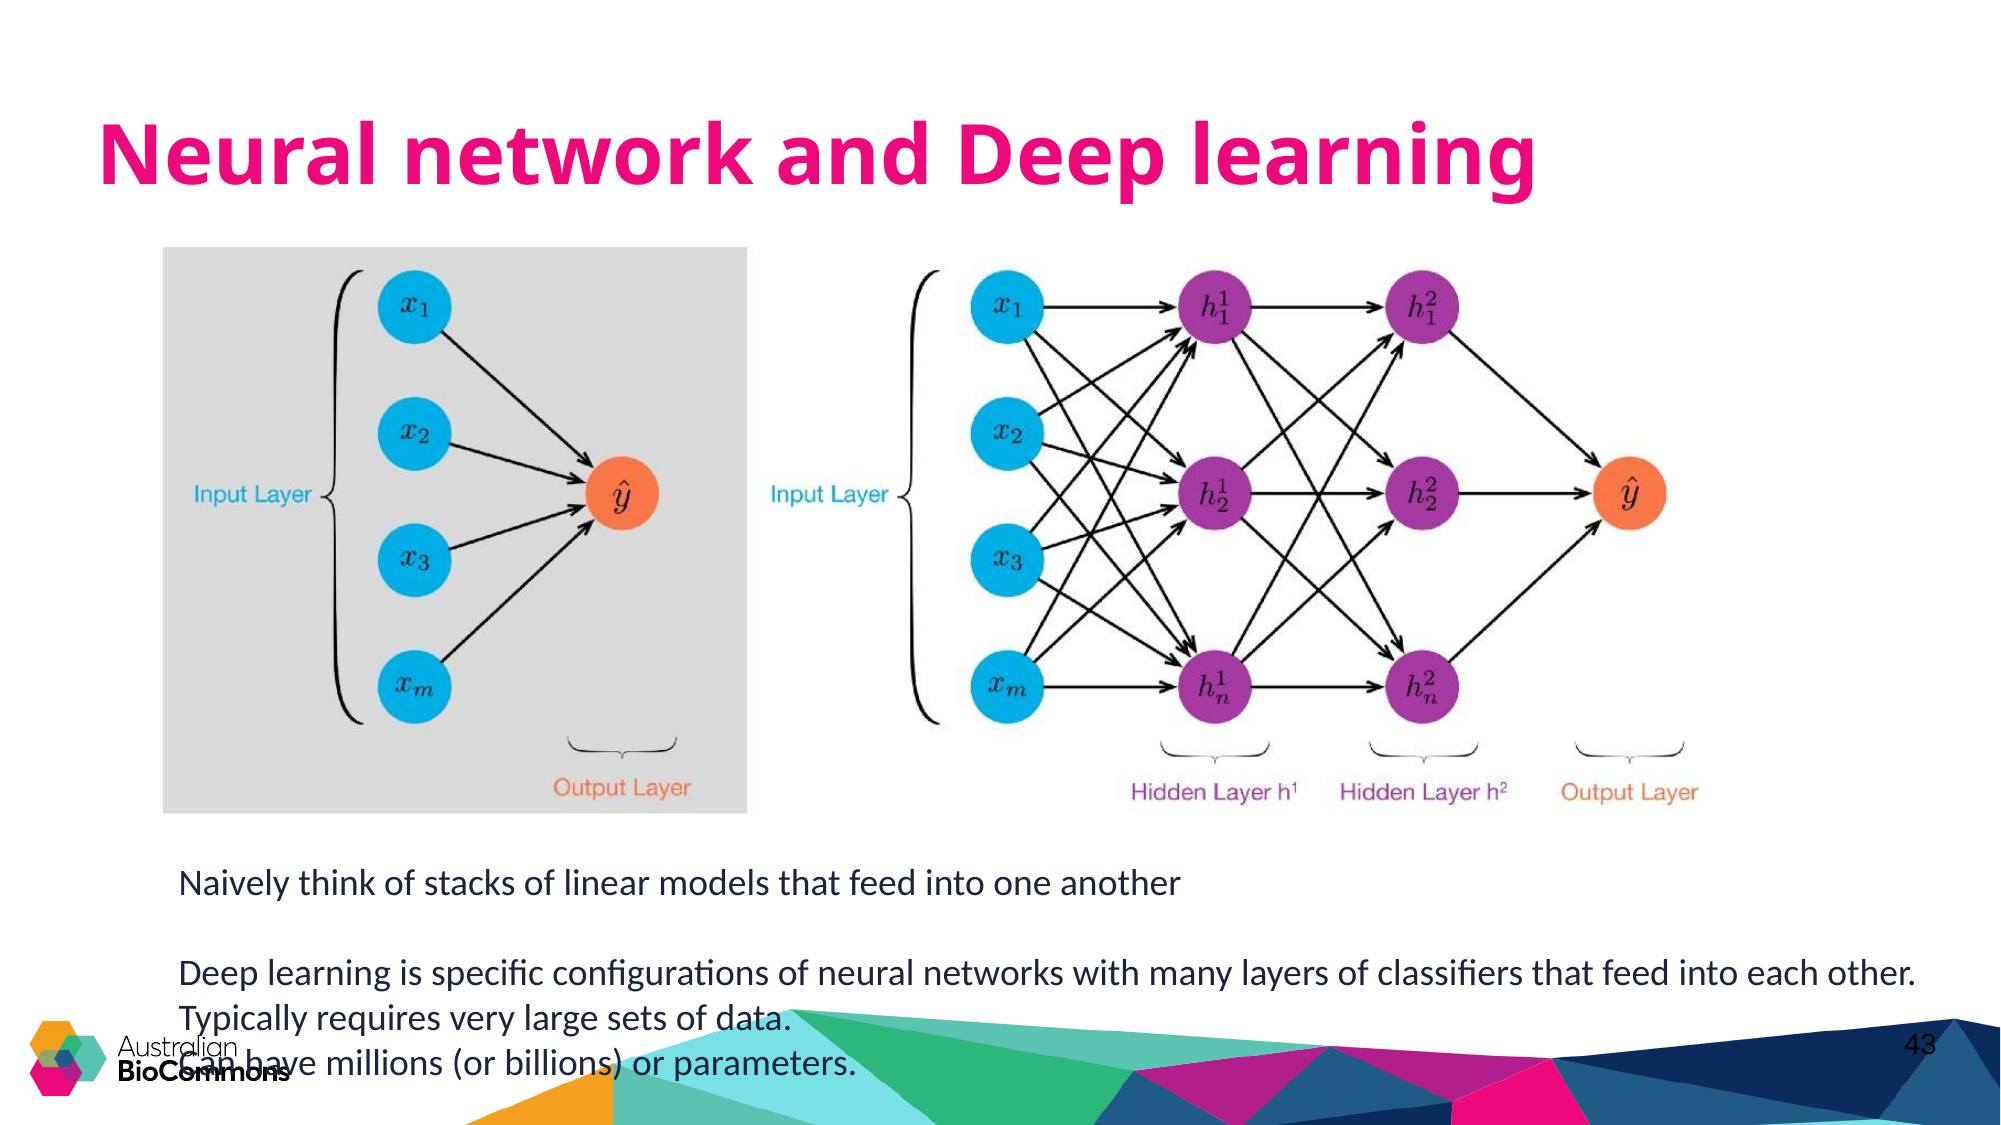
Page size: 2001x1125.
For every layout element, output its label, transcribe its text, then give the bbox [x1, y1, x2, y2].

slide_number ‹#› [1797, 1012, 1937, 1073]
picture [11, 1014, 308, 1103]
title Neural network and Deep learning [81, 64, 1953, 211]
picture [428, 992, 2001, 1125]
text_box Naively think of stacks of linear models that feed into one another Deep learning is specific configurations of neural networks with many layers of classifiers that feed into each other. Typically requires very large sets of data. Can have millions (or billions) or parameters. [163, 850, 2000, 1091]
picture [163, 246, 1707, 815]
